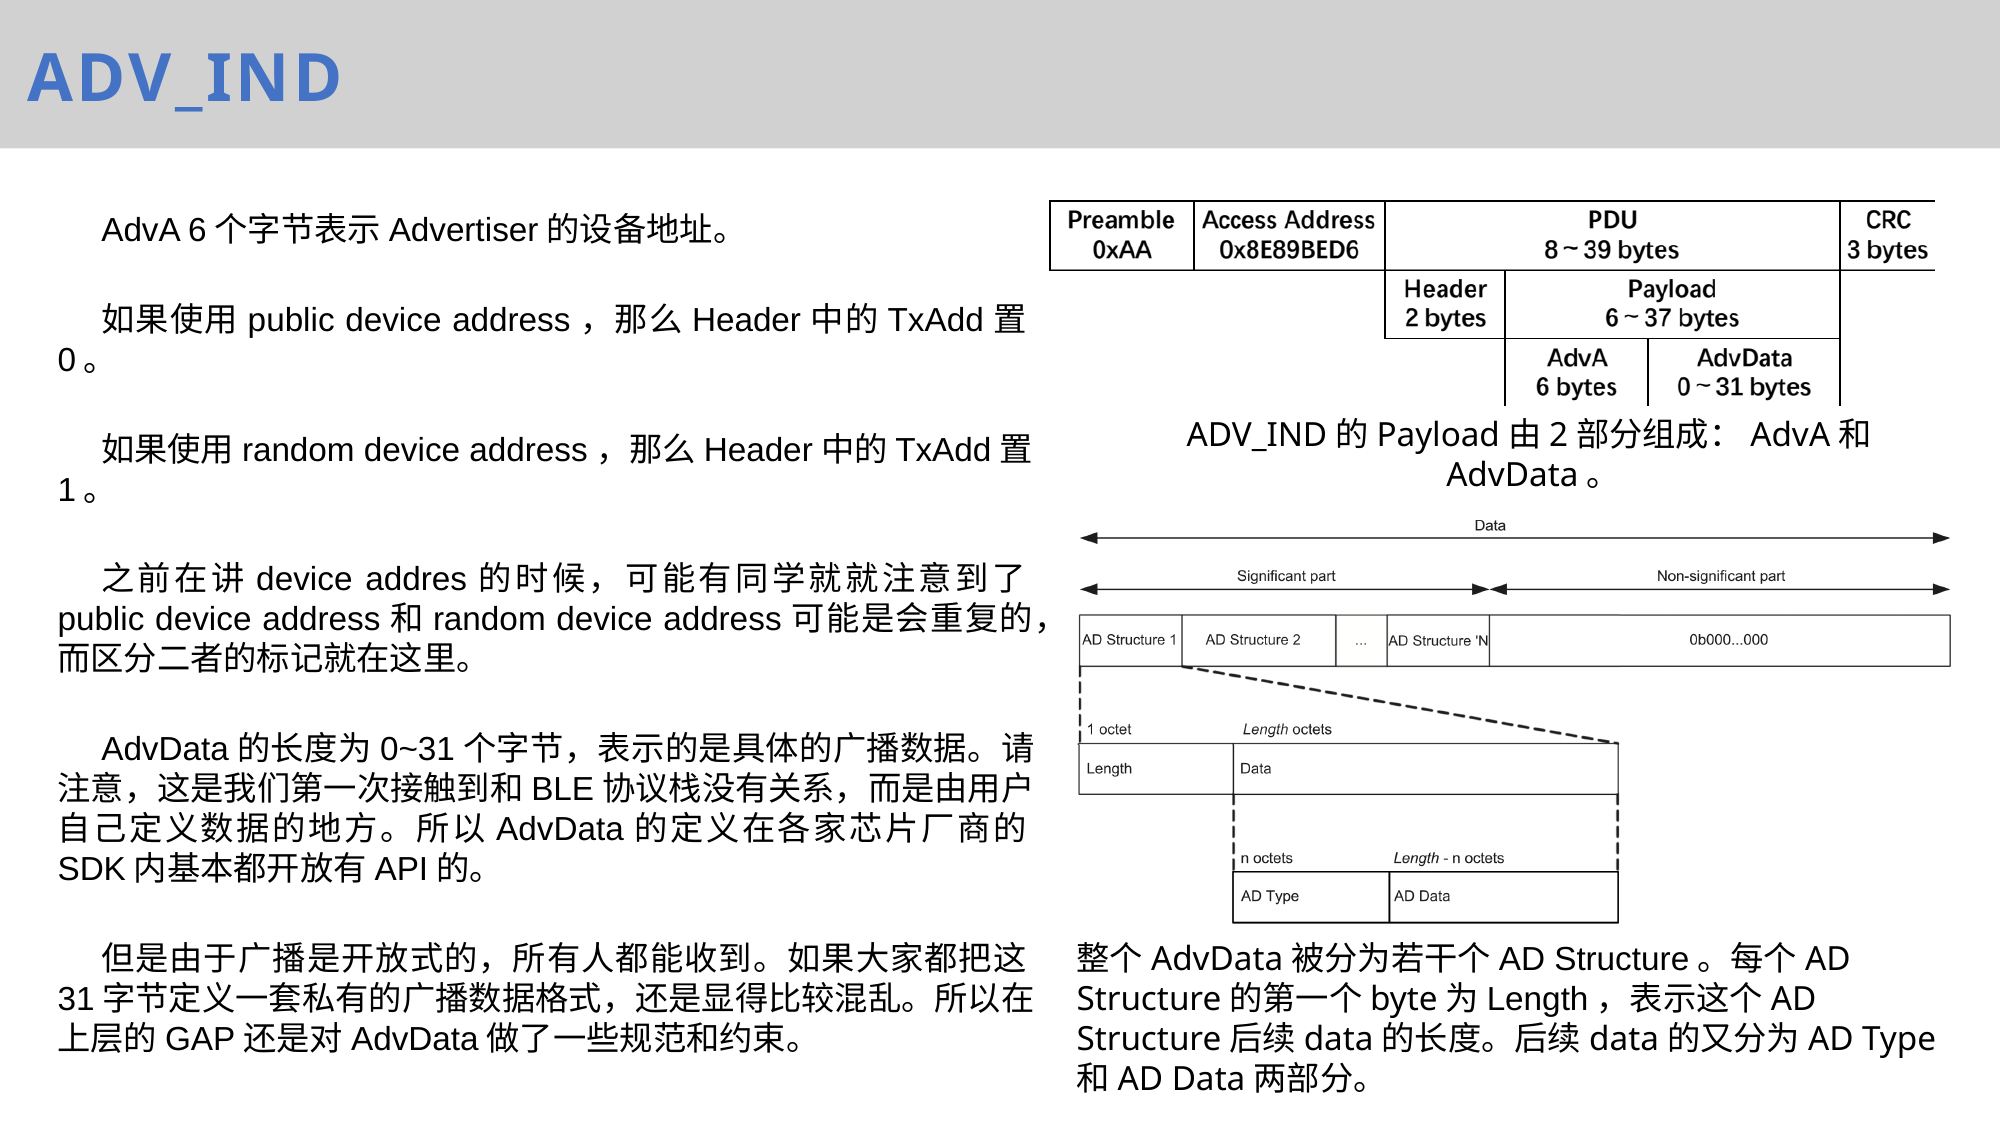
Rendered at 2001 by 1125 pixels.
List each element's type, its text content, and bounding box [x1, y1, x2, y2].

text_box AdvA 6个字节表示Advertiser的设备地址。 如果使用public device address，那么Header中的TxAdd置0。 如果使用random device address，那么Header中的TxAdd置1。 之前在讲device addres的时候，可能有同学就就注意到了public device address和random device address可能是会重复的，而区分二者的标记就在这里。 AdvData的长度为0~31个字节，表示的是具体的广播数据。请注意，这是我们第一次接触到和BLE协议栈没有关系，而是由用户自己定义数据的地方。所以AdvData的定义在各家芯片厂商的SDK内基本都开放有API的。 但是由于广播是开放式的，所有人都能收到。如果大家都把这31字节定义一套私有的广播数据格式，还是显得比较混乱。所以在上层的GAP还是对AdvData做了一些规范和约束。 [42, 200, 1050, 1064]
picture [1071, 508, 1958, 930]
picture [1049, 200, 1935, 406]
text_box ADV_IND的Payload由2部分组成：AdvA和AdvData。 [1107, 405, 1959, 501]
text_box ADV_IND [17, 24, 1868, 125]
text_box 整个AdvData被分为若干个AD Structure。每个AD Structure的第一个byte为Length，表示这个AD Structure后续data的长度。后续data的又分为AD Type和AD Data两部分。 [1061, 929, 1959, 1105]
text_box [0, 0, 2000, 149]
